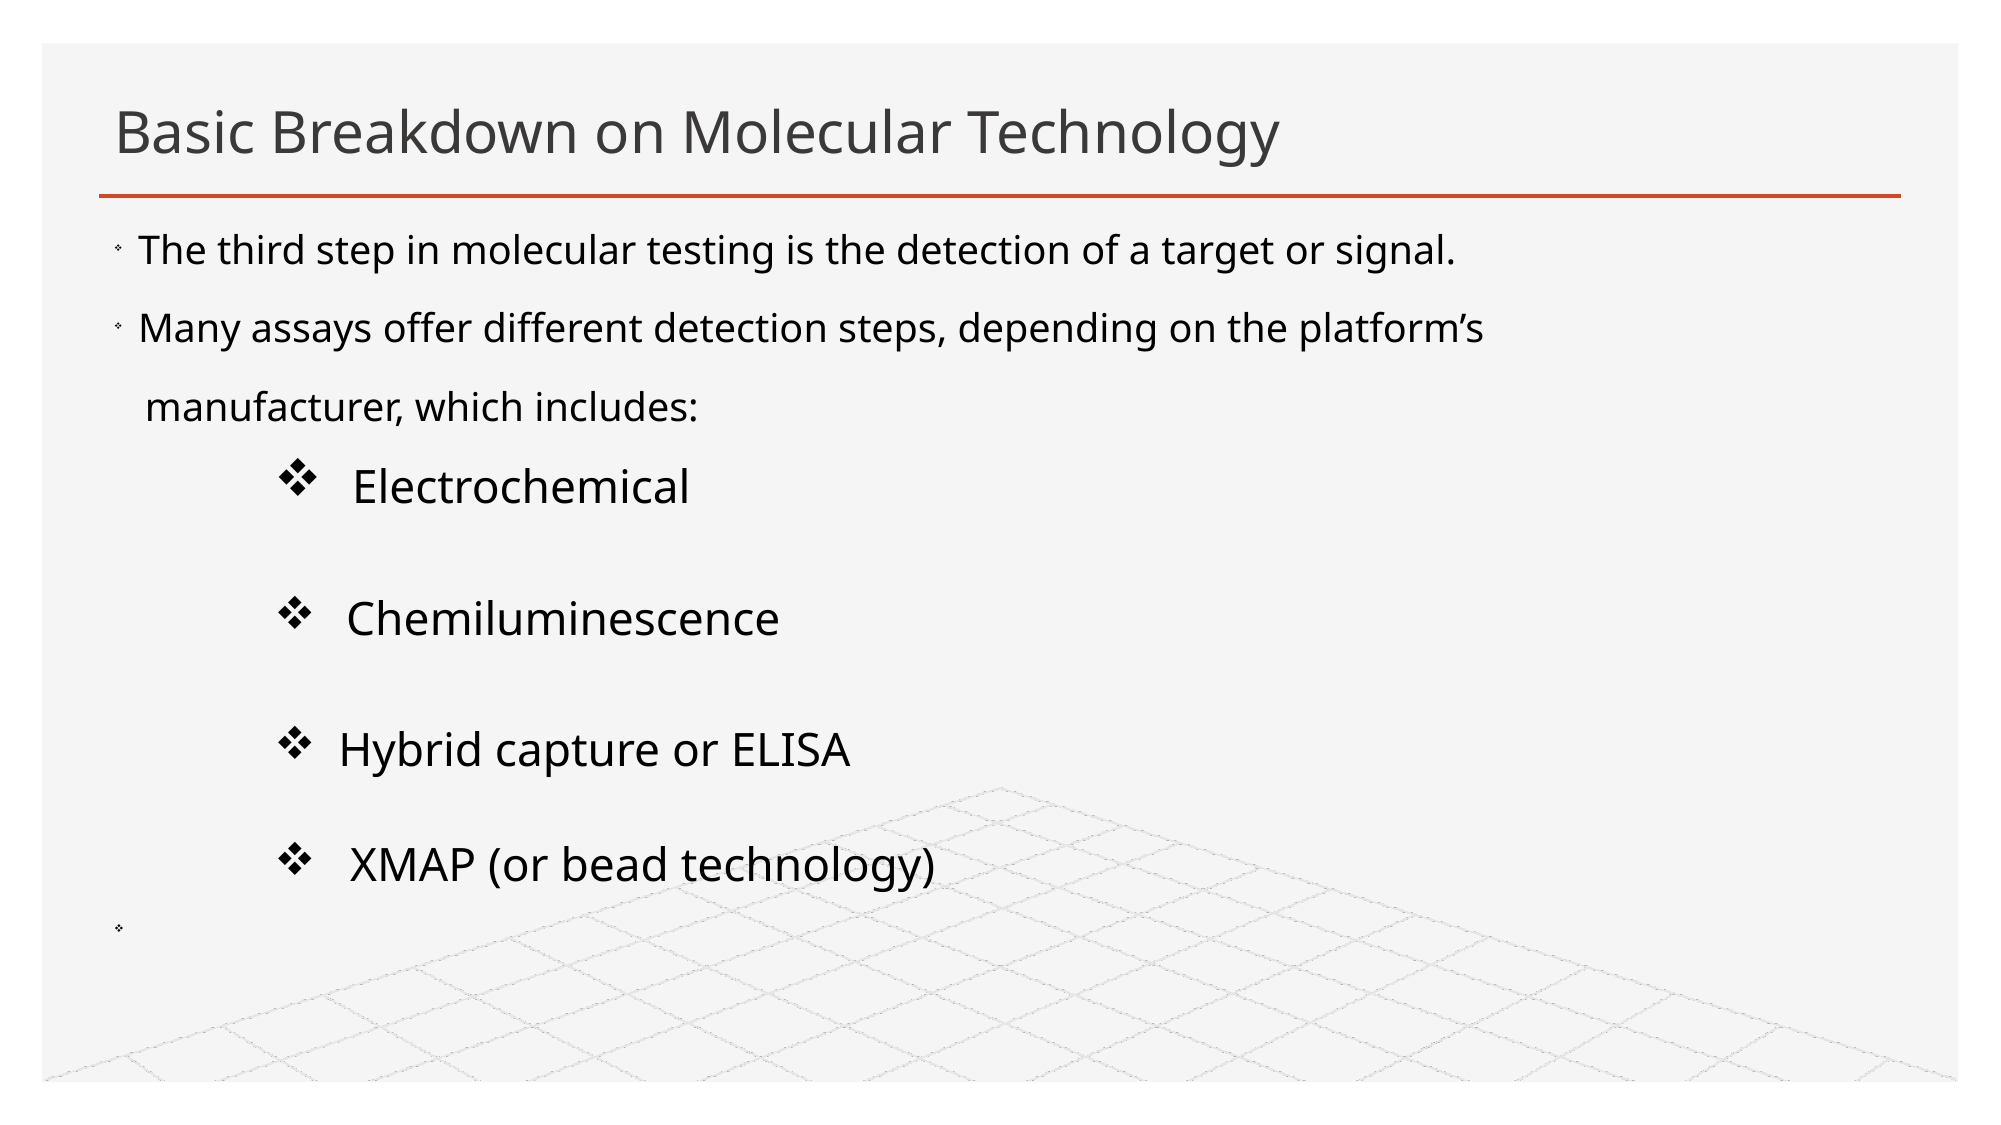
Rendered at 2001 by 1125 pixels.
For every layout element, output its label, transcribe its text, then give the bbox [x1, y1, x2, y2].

list The third step in molecular testing is the detection of a target or signal. Many assays offer different detection steps, depending on the platform’s manufacturer, which includes: Electrochemical Chemiluminescence Hybrid capture or ELISA XMAP (or bead technology) [99, 222, 1901, 973]
title Basic Breakdown on Molecular Technology [99, 73, 1901, 197]
picture [44, 787, 1956, 1081]
